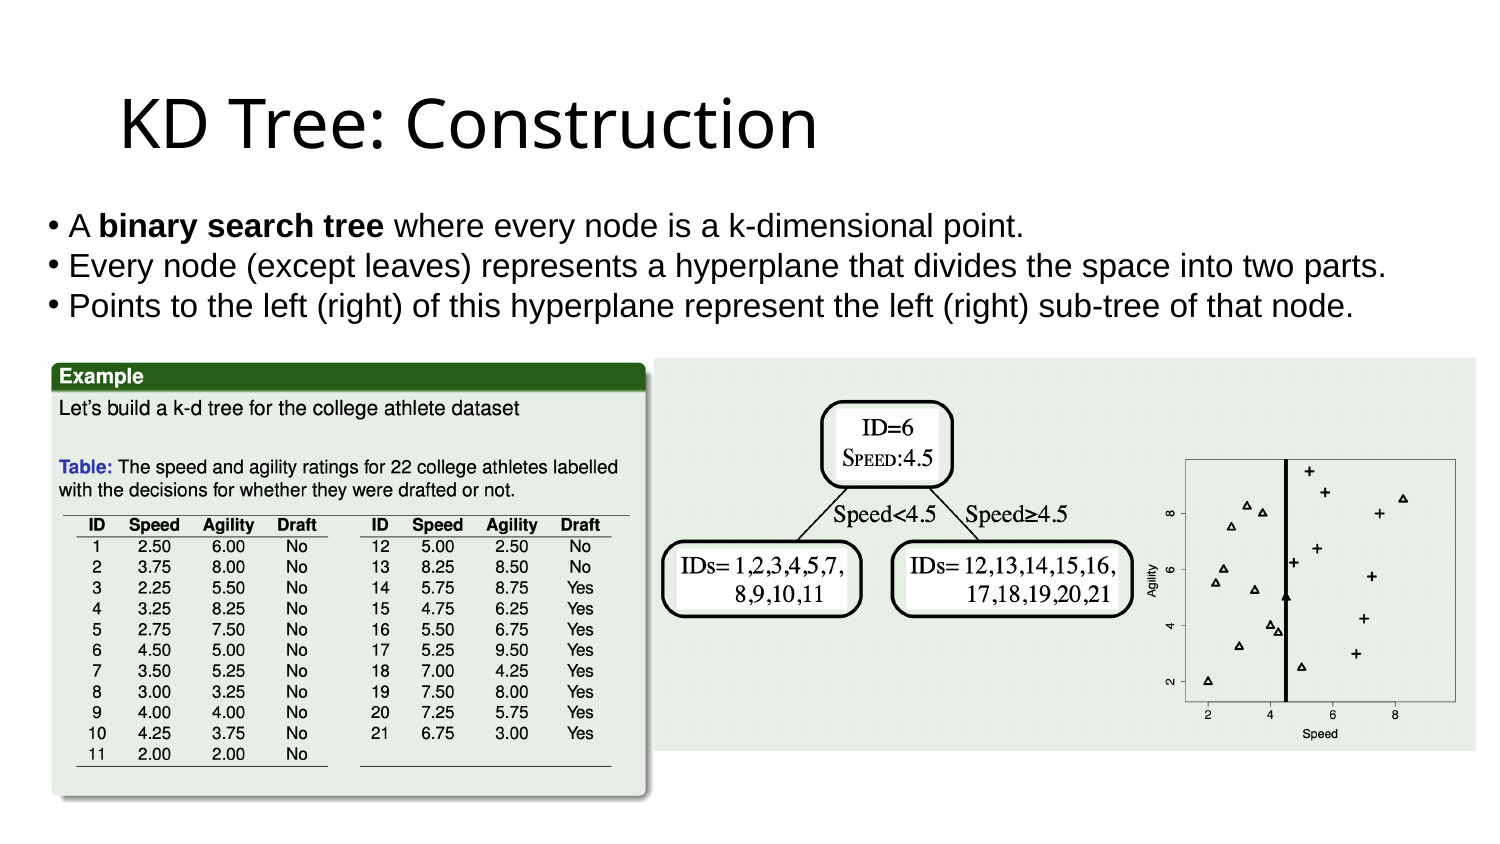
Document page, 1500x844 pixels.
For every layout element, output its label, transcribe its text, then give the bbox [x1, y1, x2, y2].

text_box A binary search tree where every node is a k-dimensional point. Every node (except leaves) represents a hyperplane that divides the space into two parts. Points to the left (right) of this hyperplane represent the left (right) sub-tree of that node. [18, 197, 1476, 358]
picture [654, 358, 1476, 751]
title KD Tree: Construction [103, 44, 1397, 197]
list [18, 358, 670, 803]
